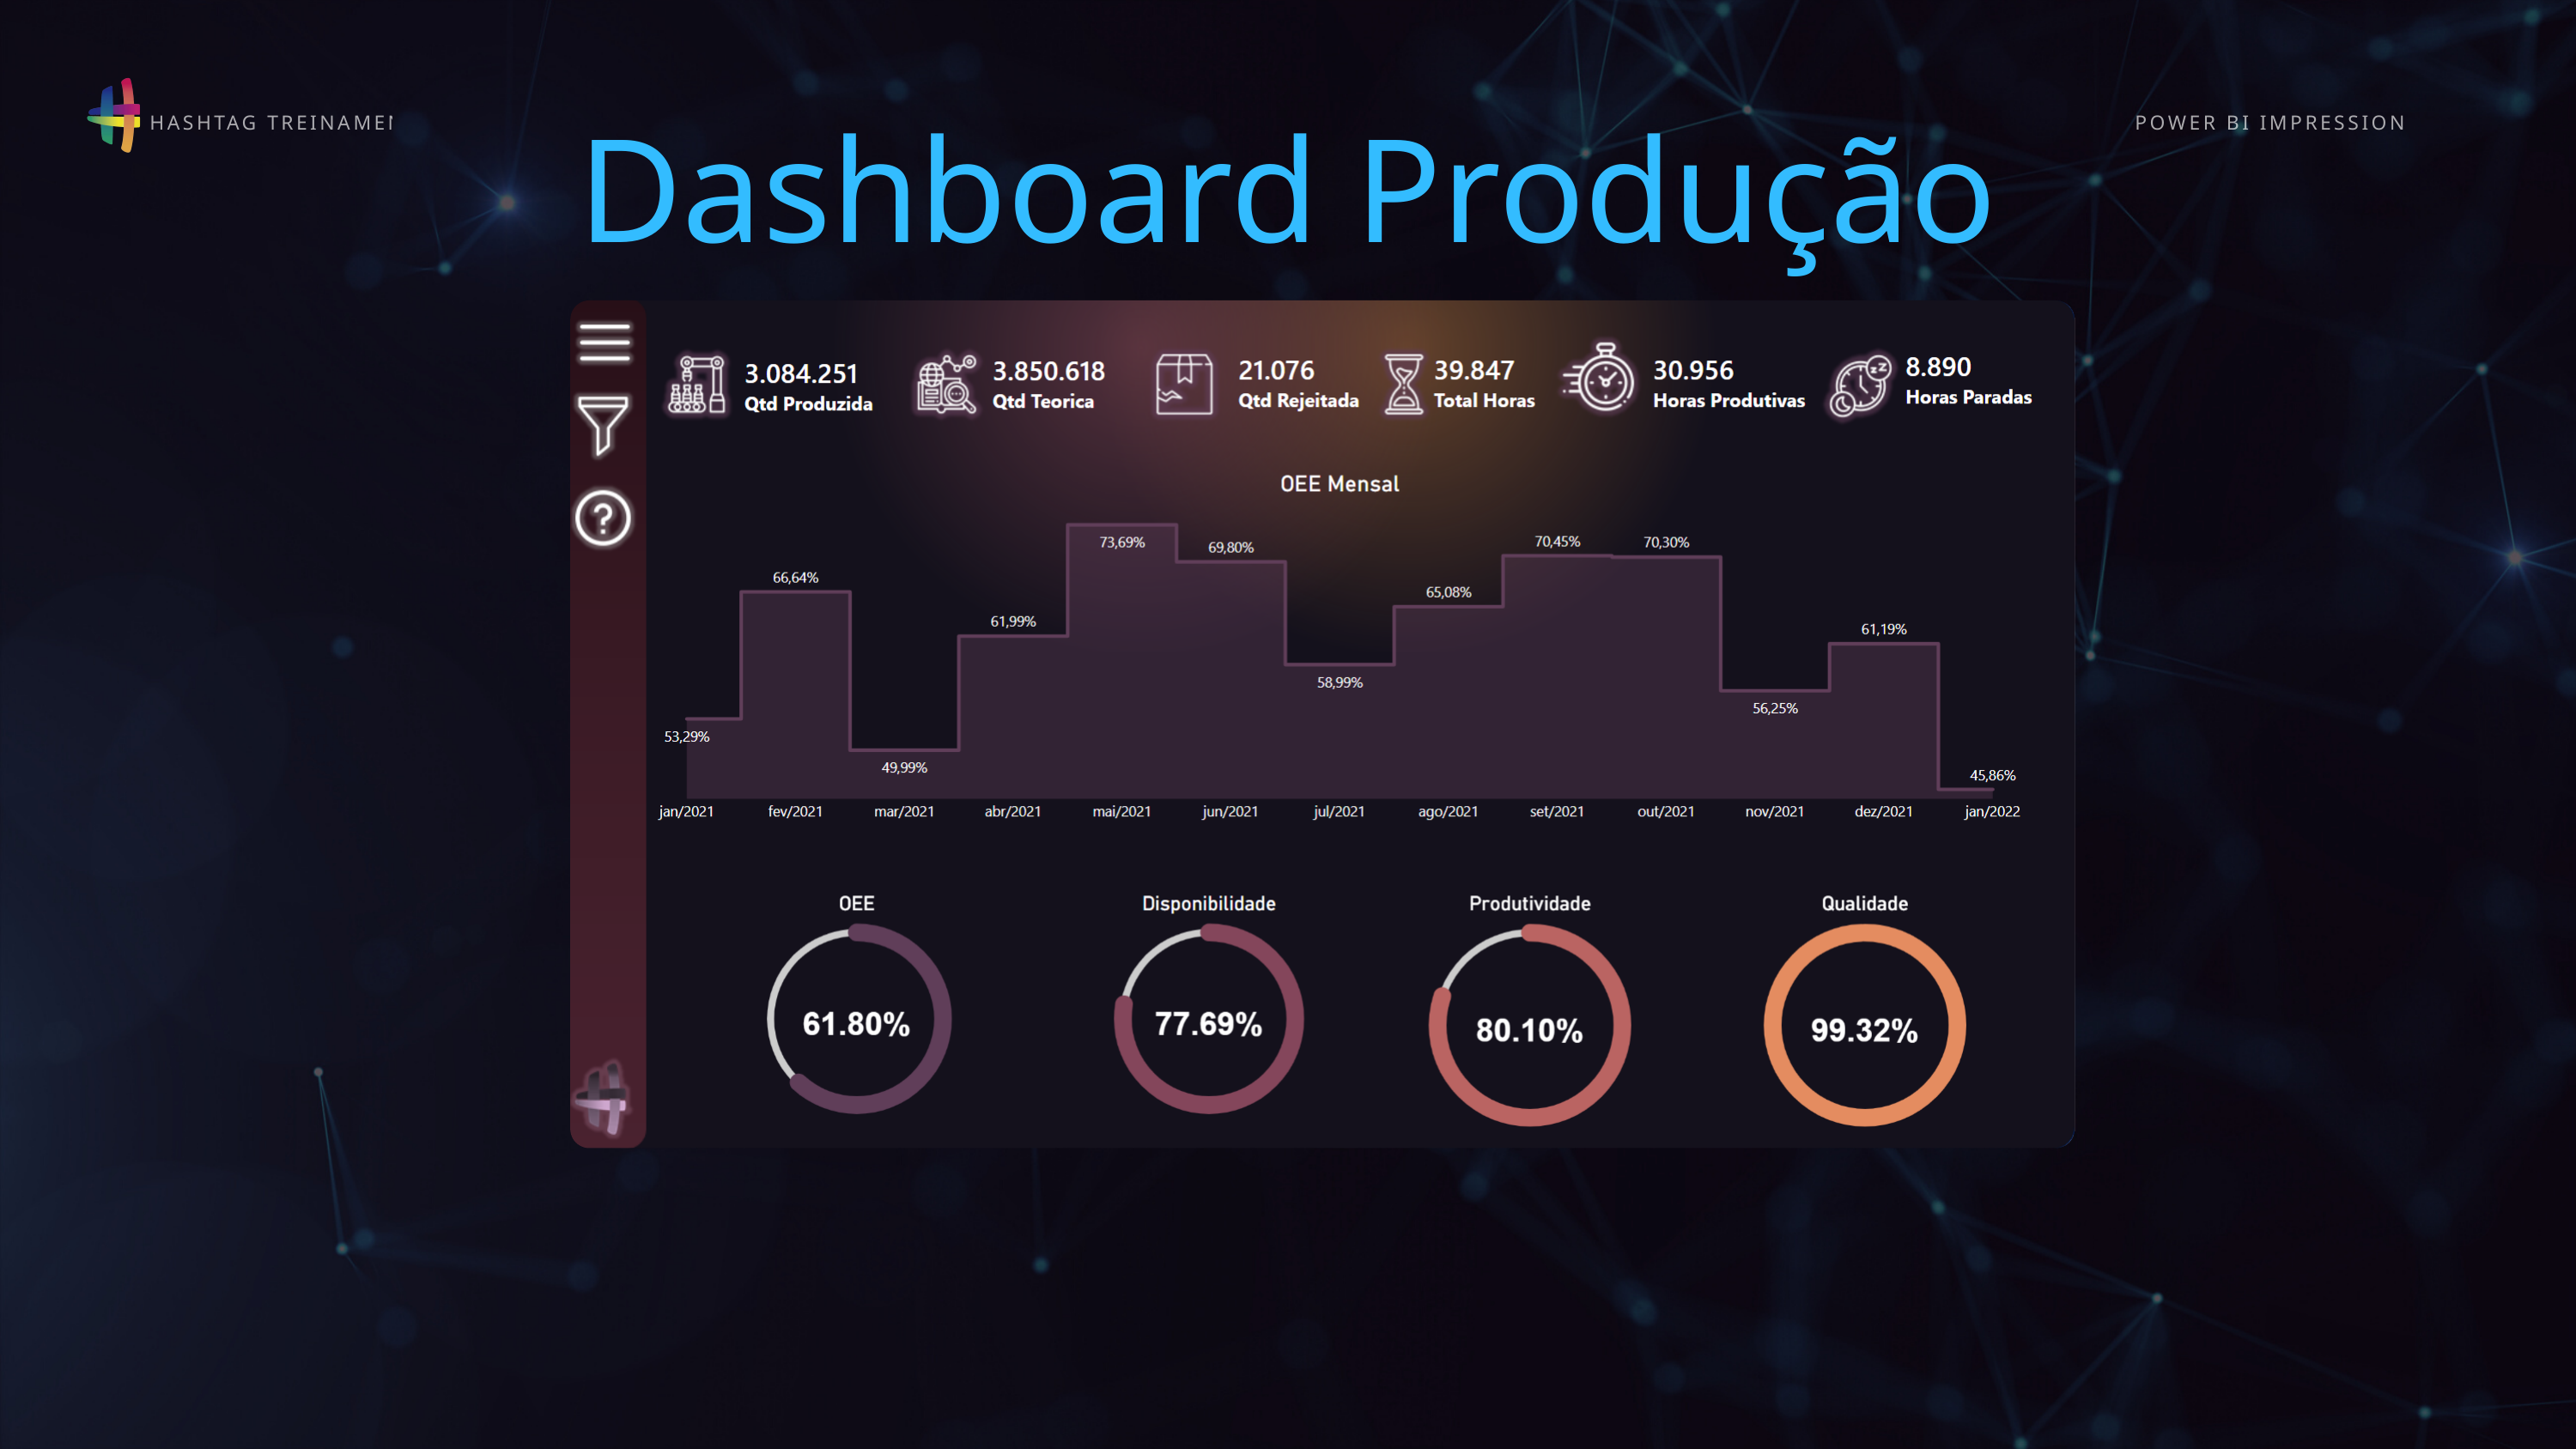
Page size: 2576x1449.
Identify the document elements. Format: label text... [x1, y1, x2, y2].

text_box Dashboard Produção [570, 143, 2006, 271]
text_box POWER BI IMPRESSIONADOR [2135, 106, 2576, 134]
text_box HASHTAG TREINAMENTOS [149, 106, 608, 134]
picture [0, 0, 2576, 1449]
